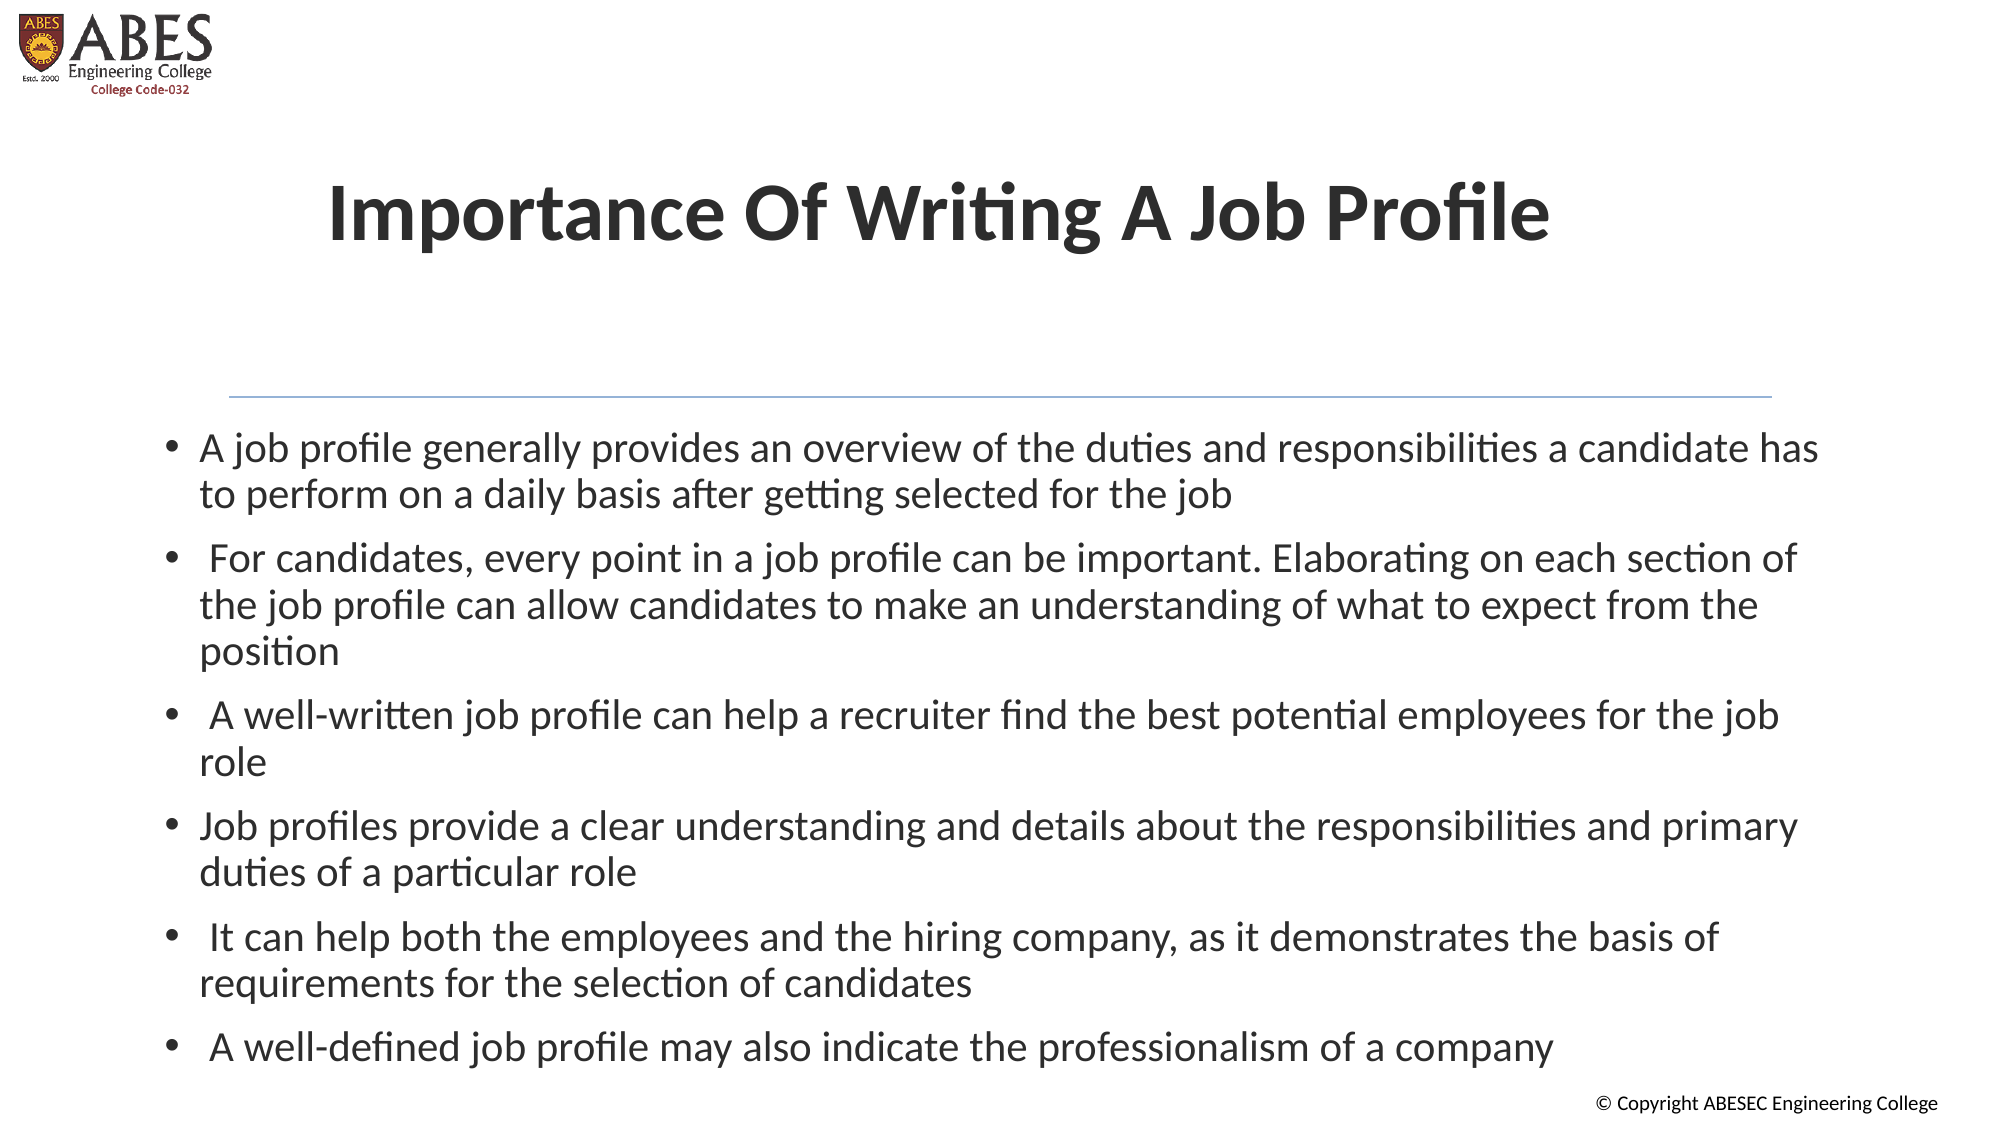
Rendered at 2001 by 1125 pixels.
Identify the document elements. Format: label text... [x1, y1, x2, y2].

picture [0, 4, 229, 106]
list A job profile generally provides an overview of the duties and responsibilities a candidate has to perform on a daily basis after getting selected for the job For candidates, every point in a job profile can be important. Elaborating on each section of the job profile can allow candidates to make an understanding of what to expect from the position A well-written job profile can help a recruiter find the best potential employees for the job role Job profiles provide a clear understanding and details about the responsibilities and primary duties of a particular role It can help both the employees and the hiring company, as it demonstrates the basis of requirements for the selection of candidates A well-defined job profile may also indicate the professionalism of a company [149, 284, 1849, 1084]
title Role Importance Of Writing A Job Profile o of Communication [212, 161, 1788, 284]
